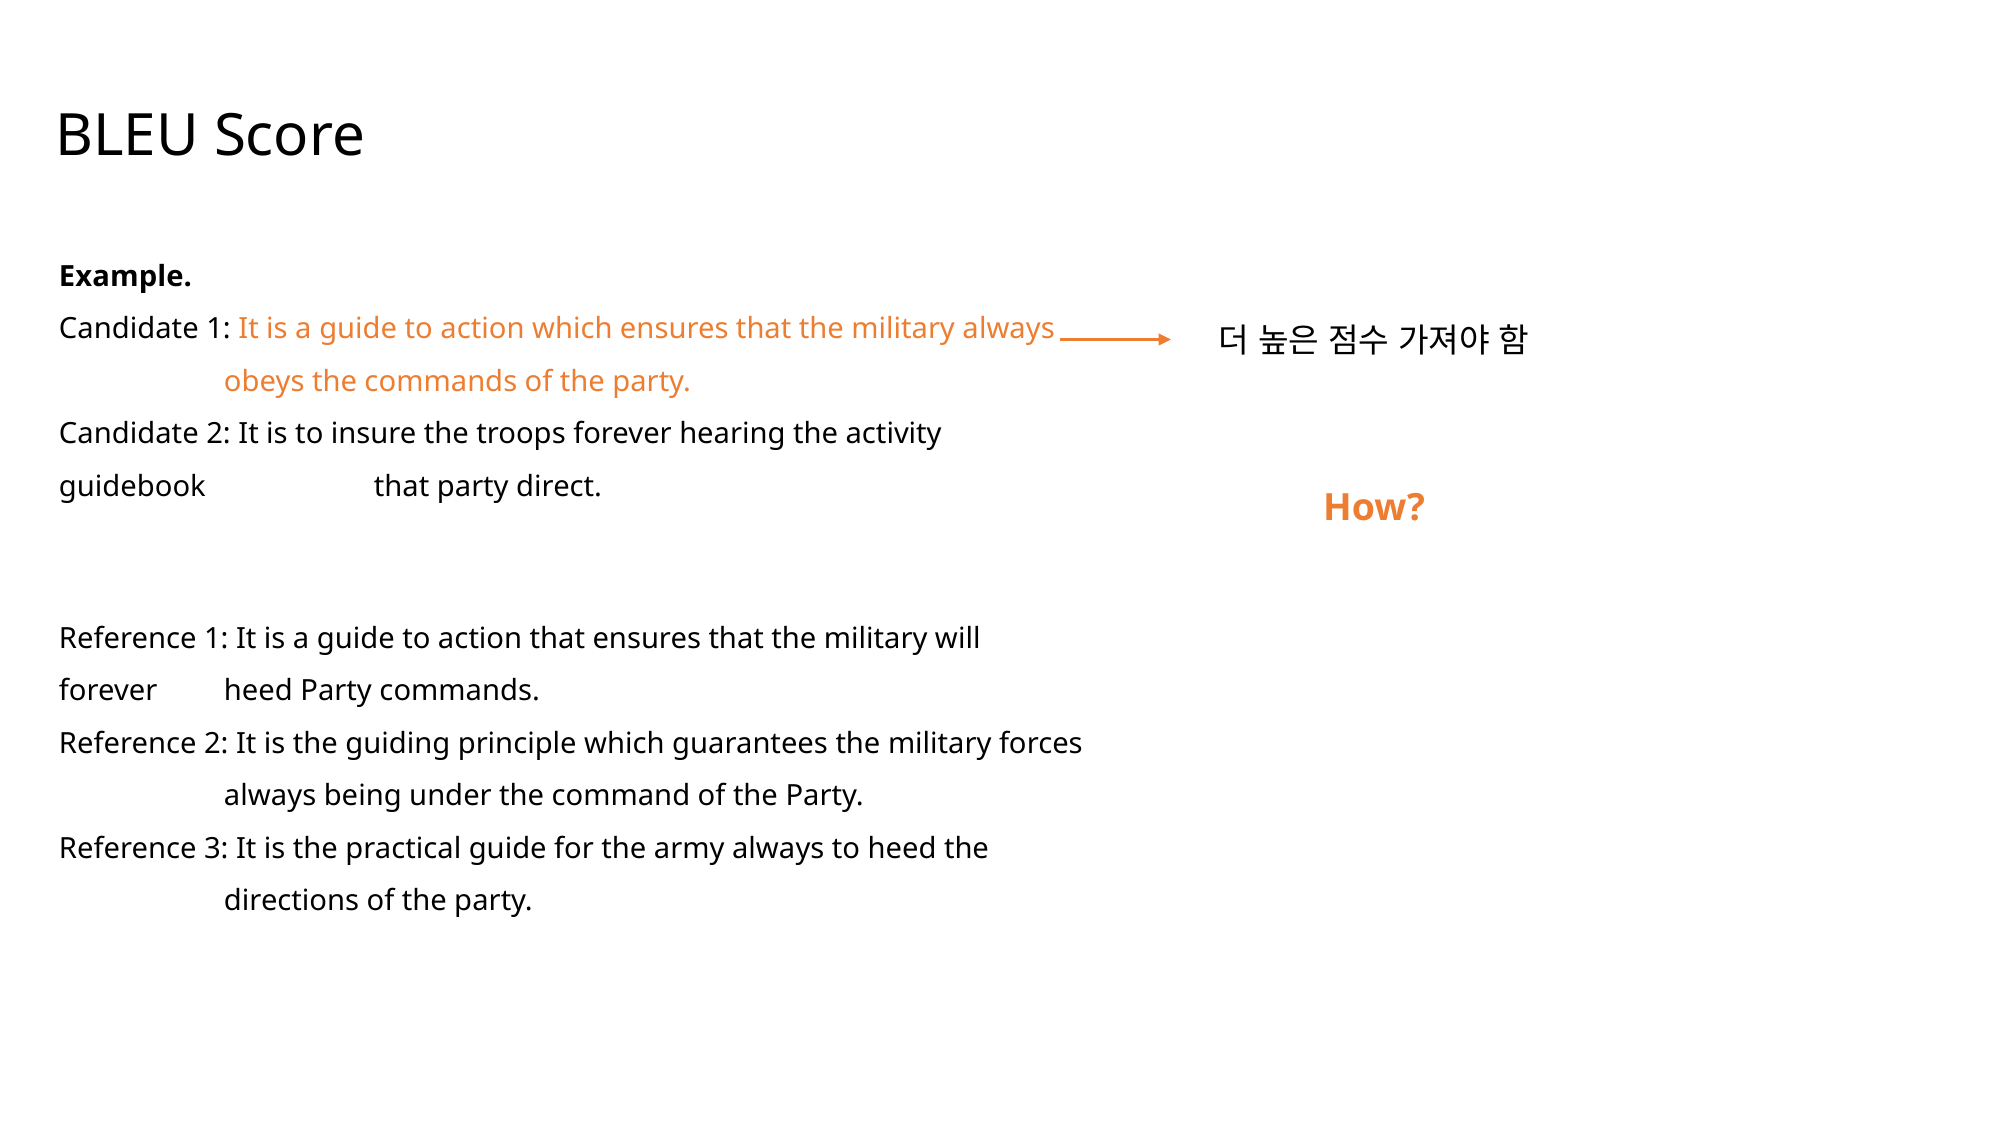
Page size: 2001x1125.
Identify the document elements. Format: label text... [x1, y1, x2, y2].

text_box 더 높은 점수 가져야 함 [1203, 311, 1545, 367]
text_box How? [1308, 475, 1440, 535]
text_box Reference 1: It is a guide to action that ensures that the military will forever heed Party commands. Reference 2: It is the guiding principle which guarantees the military forces always being under the command of the Party. Reference 3: It is the practical guide for the army always to heed the directions of the party. [44, 594, 1102, 924]
text_box BLEU Score [40, 89, 380, 175]
text_box Example. Candidate 1: It is a guide to action which ensures that the military always obeys the commands of the party. Candidate 2: It is to insure the troops forever hearing the activity guidebook that party direct. [44, 232, 1102, 510]
